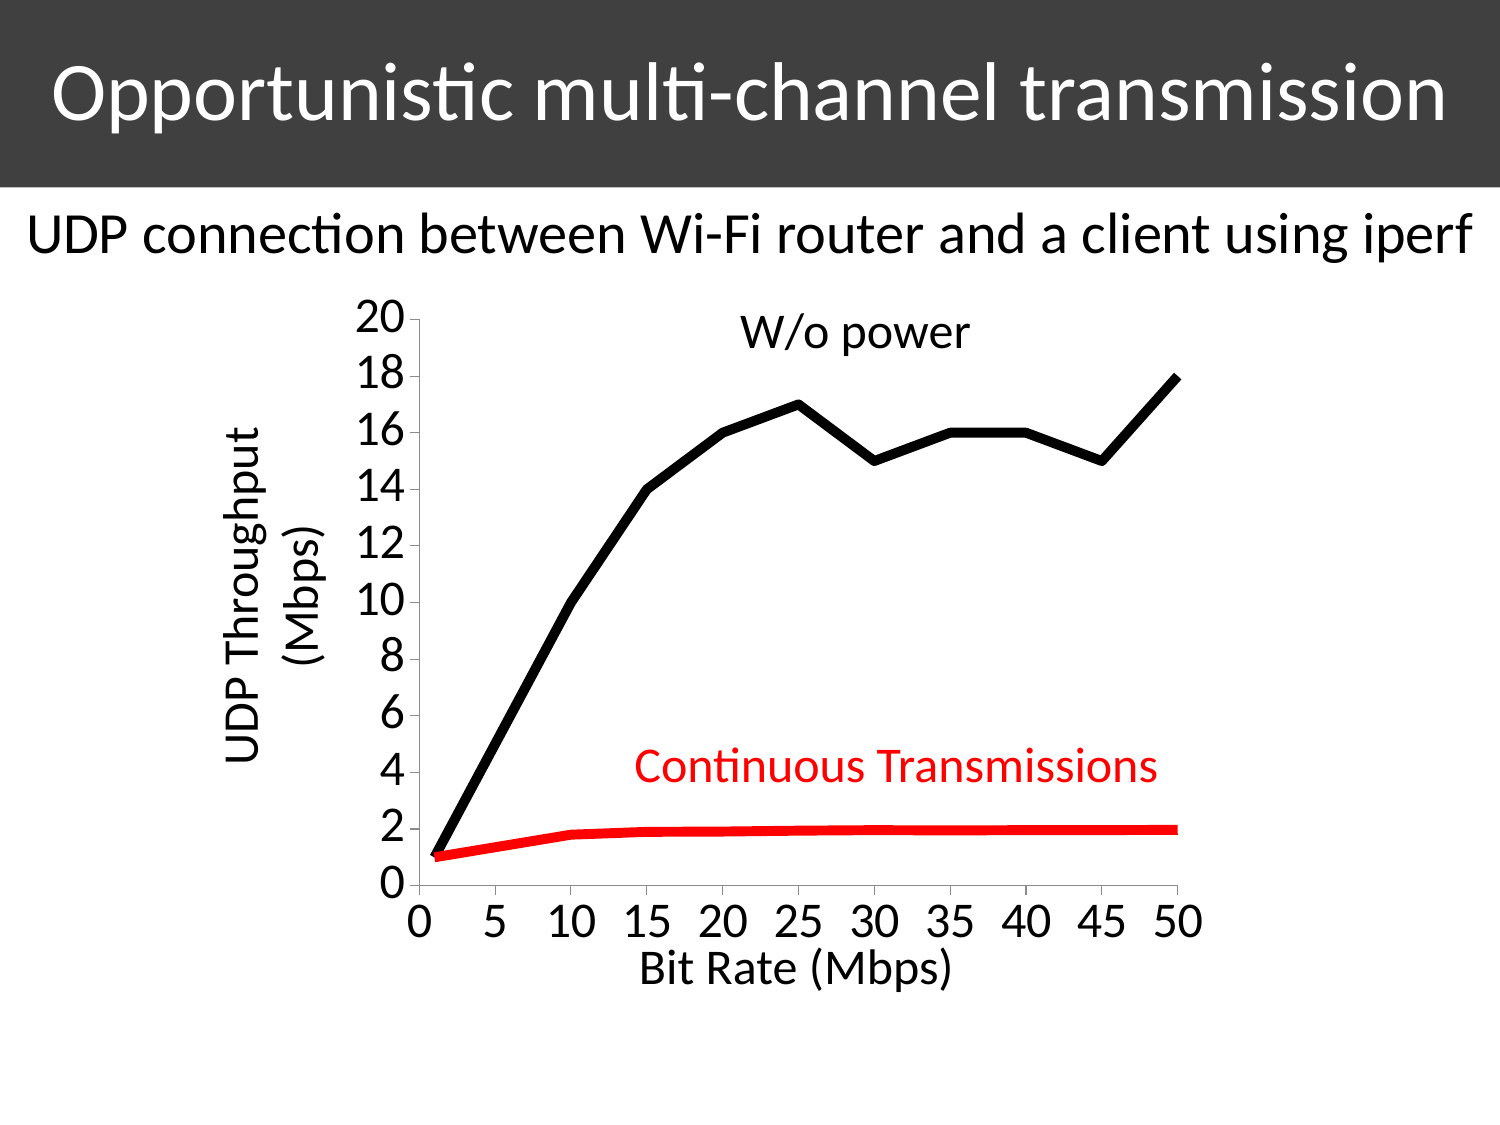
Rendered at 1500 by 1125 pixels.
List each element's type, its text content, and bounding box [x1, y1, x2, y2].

text_box UDP connection between Wi-Fi router and a client using iperf [0, 187, 1500, 273]
text_box Bit Rate (Mbps) [565, 965, 1028, 1003]
chart [336, 280, 1221, 965]
title Opportunistic multi-channel transmission [0, 0, 1500, 187]
text_box UDP Throughput (Mbps) [200, 234, 336, 959]
